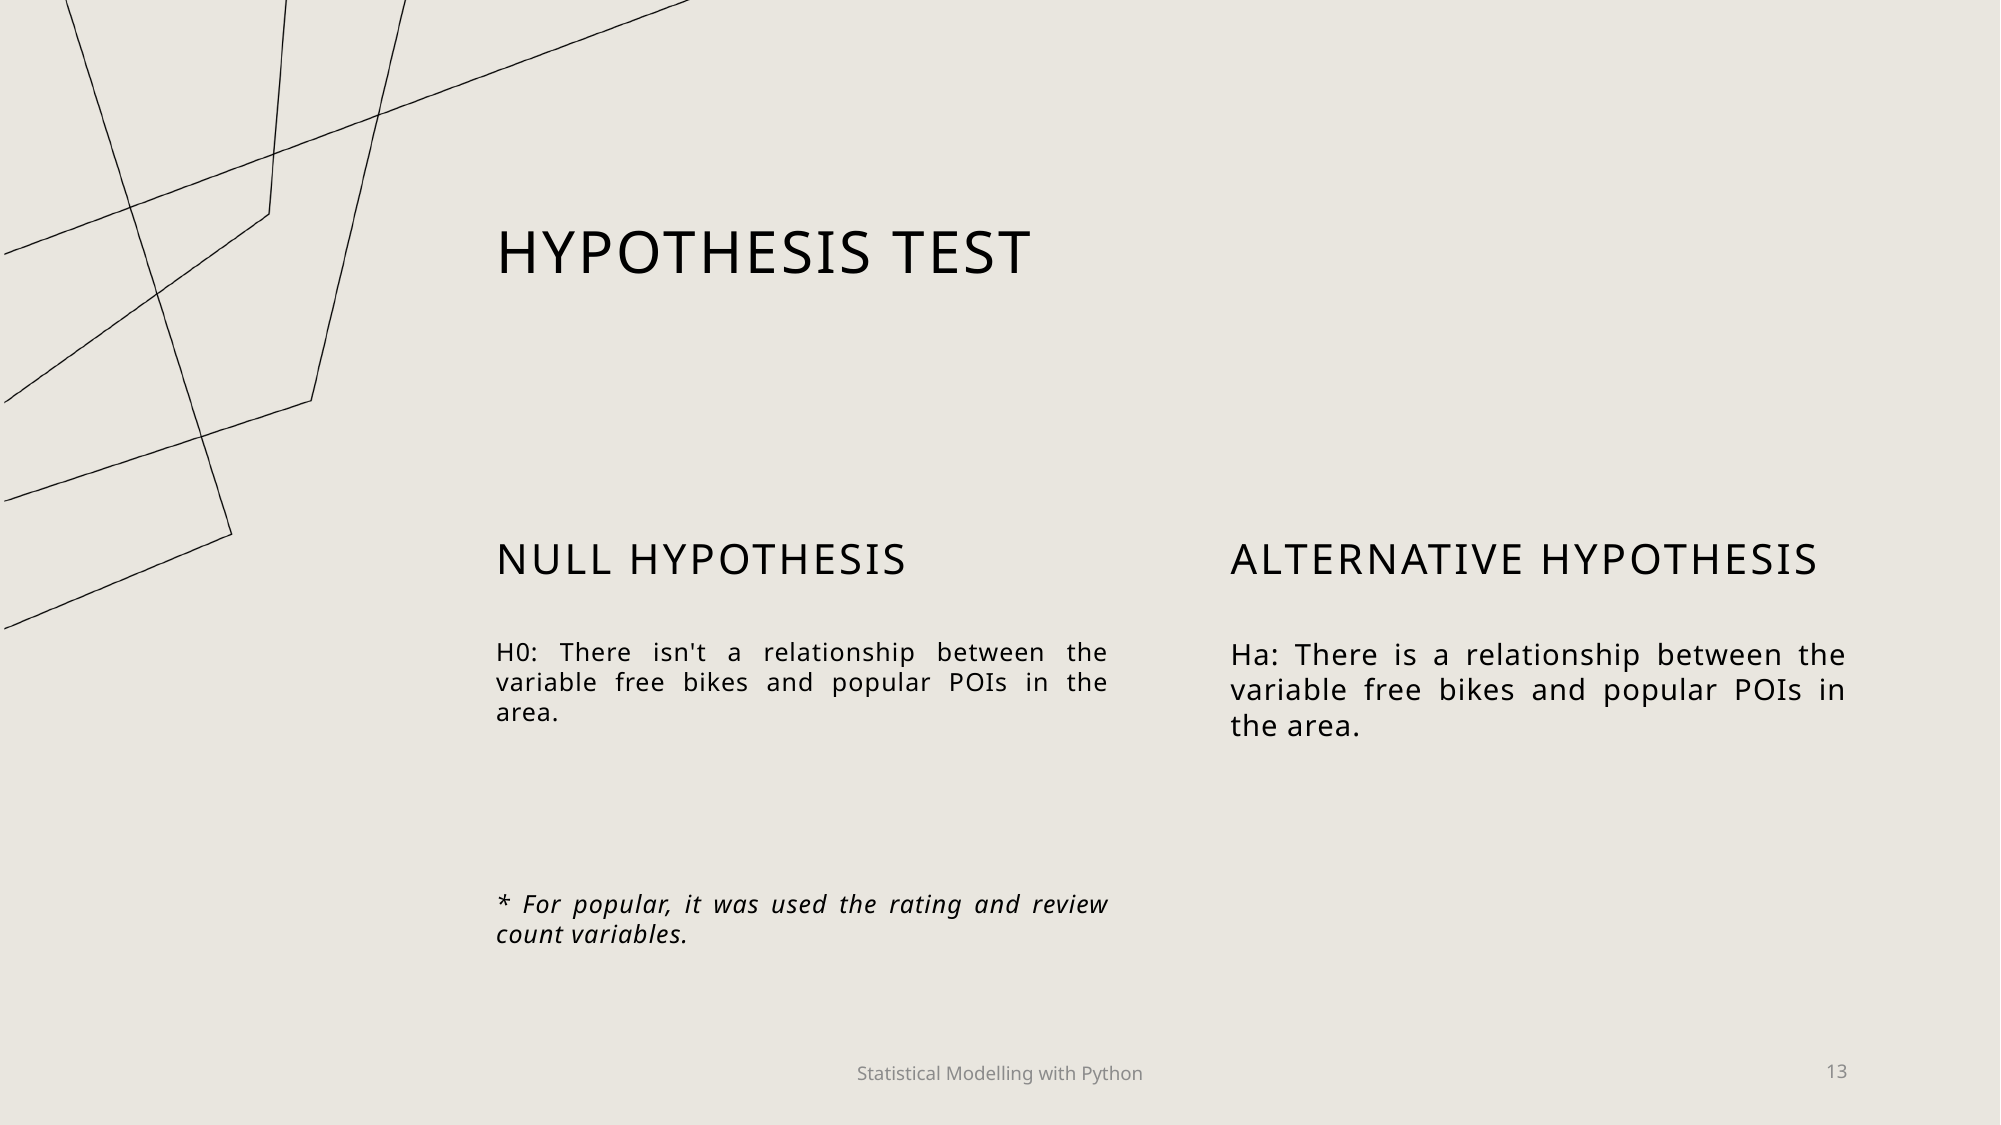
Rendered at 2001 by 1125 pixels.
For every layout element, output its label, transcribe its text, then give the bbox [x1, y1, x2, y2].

list Ha: There is a relationship between the variable free bikes and popular POIs in the area. [1215, 629, 1863, 957]
footer Statistical Modelling with Python [662, 1042, 1338, 1103]
slide_number 13 [1412, 1042, 1863, 1103]
list NULL HYPOTHESIS [481, 455, 1125, 591]
list ALTERNATIVE HYPOTHESIS [1215, 455, 1863, 591]
title Hypothesis test [481, 146, 1863, 364]
picture [4, 0, 721, 642]
list H0: There isn't a relationship between the variable free bikes and popular POIs in the area. * For popular, it was used the rating and review count variables. [481, 629, 1125, 957]
